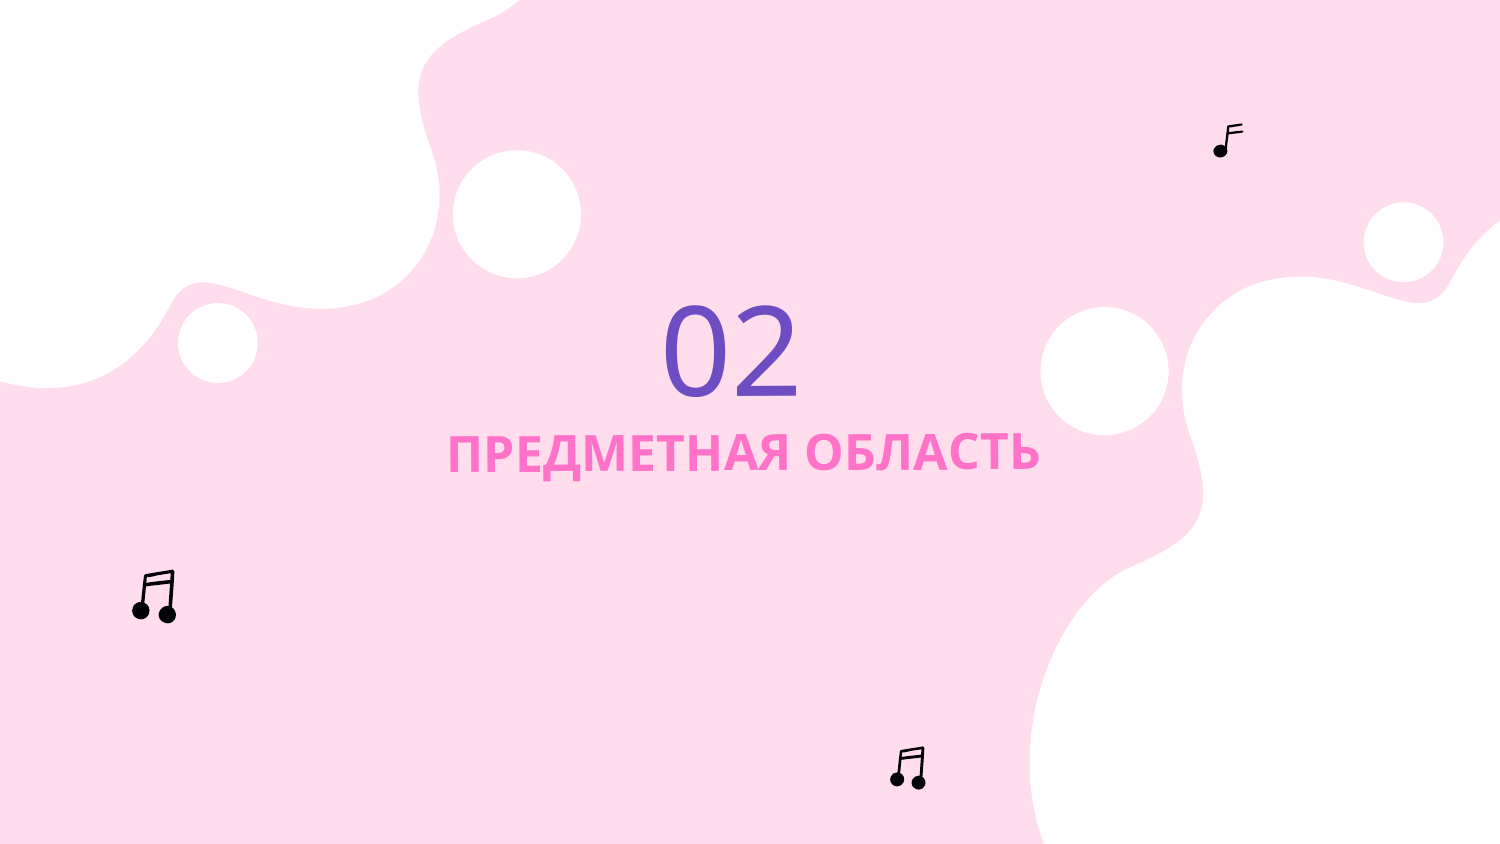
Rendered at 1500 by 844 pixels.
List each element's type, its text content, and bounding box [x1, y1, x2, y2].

title ПРЕДМЕТНАЯ ОБЛАСТЬ [405, 380, 1083, 520]
title 02 [561, 284, 903, 409]
